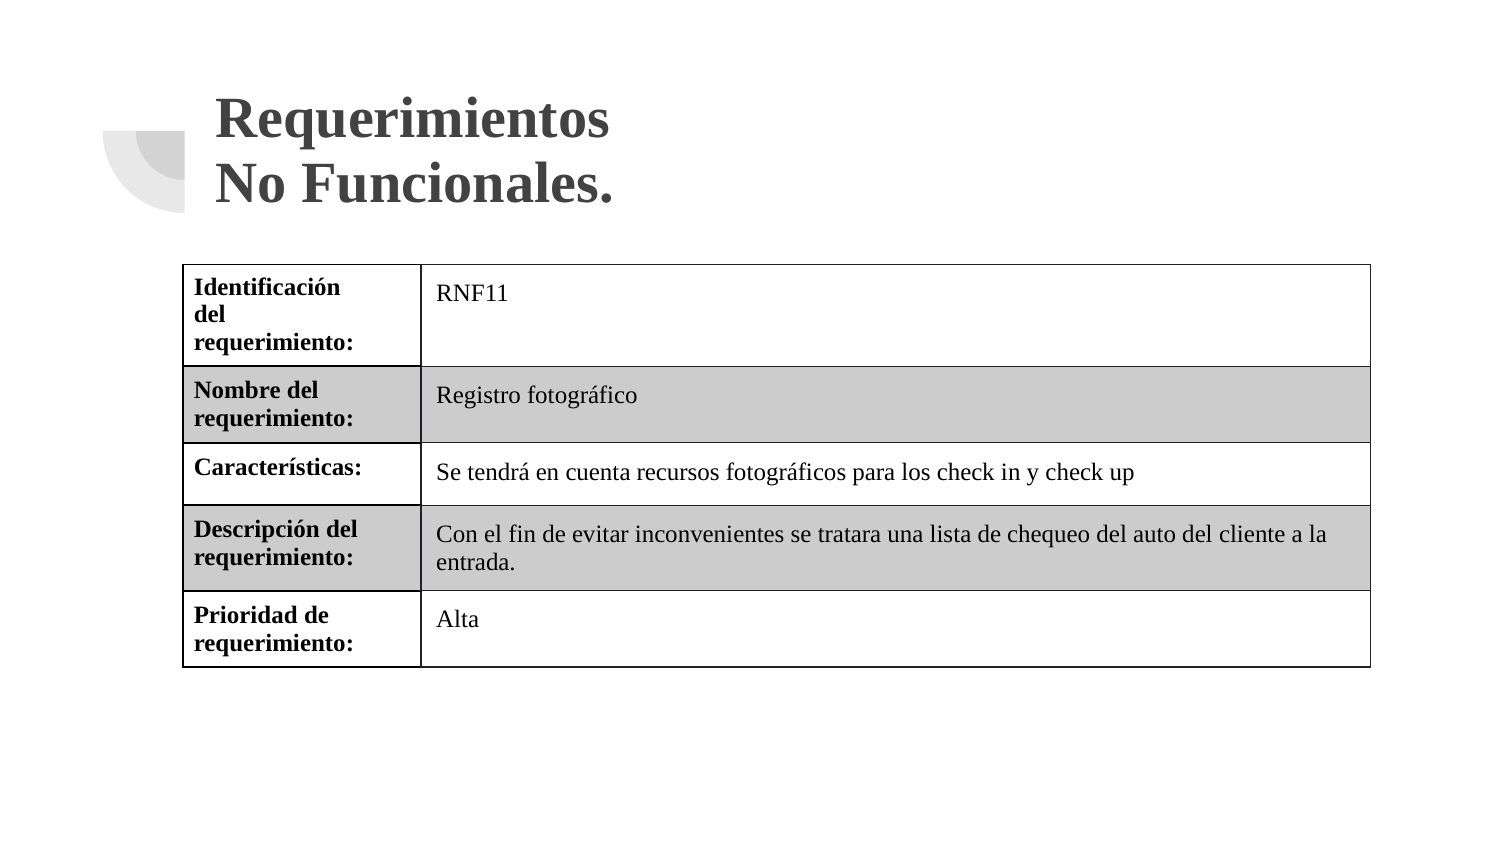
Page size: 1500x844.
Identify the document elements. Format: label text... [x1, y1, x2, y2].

table_cell Con el fin de evitar inconvenientes se tratara una lista de chequeo del auto del cliente a la entrada. [422, 506, 1370, 590]
table_cell Registro fotográfico [422, 367, 1370, 442]
table_cell Características: [184, 444, 420, 504]
table_cell Alta [422, 591, 1370, 666]
table_cell Nombre del requerimiento: [184, 367, 420, 442]
table_header RNF11 [422, 265, 1370, 366]
table_cell Se tendrá en cuenta recursos fotográficos para los check in y check up [422, 443, 1370, 505]
table_cell Prioridad de requerimiento: [184, 592, 420, 666]
title Requerimientos No Funcionales. [200, 70, 1354, 235]
table_cell Descripción del requerimiento: [184, 506, 420, 590]
table_header Identificación del requerimiento: [184, 265, 420, 365]
